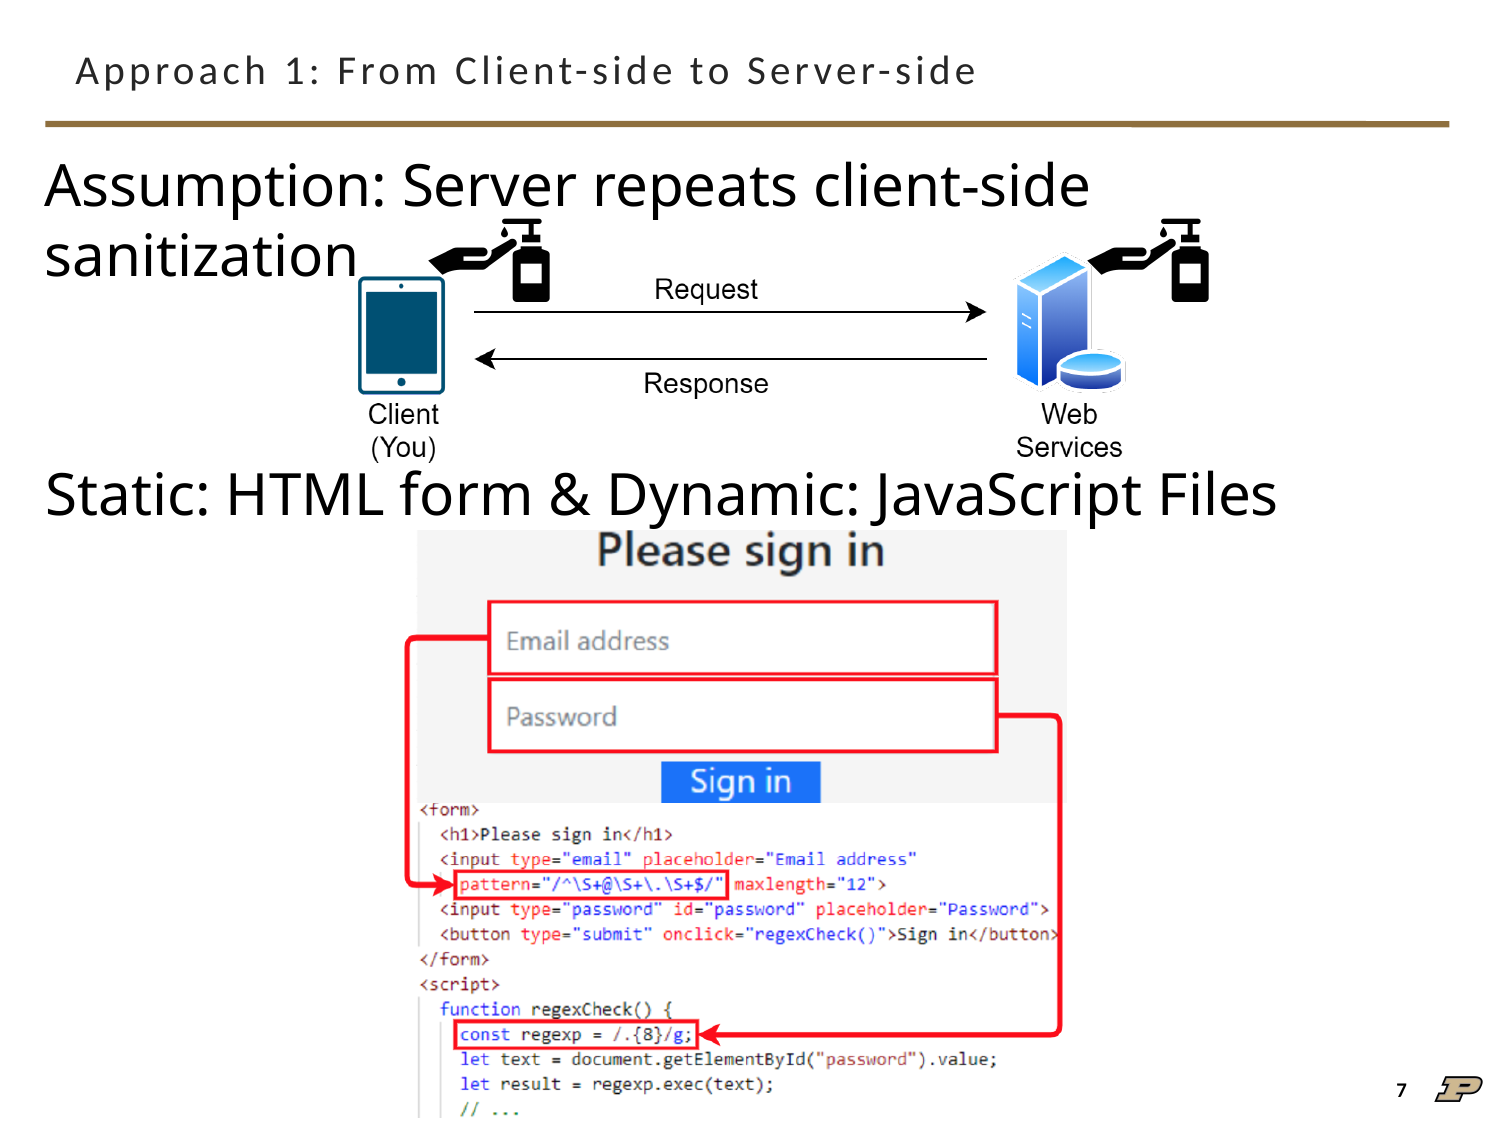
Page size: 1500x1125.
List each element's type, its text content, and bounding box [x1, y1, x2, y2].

list Assumption: Server repeats client-side sanitization [44, 147, 1402, 786]
picture [400, 530, 1067, 1120]
picture [340, 196, 1211, 492]
title Approach 1: From Client-side to Server-side [43, 17, 1368, 127]
slide_number 7 [1371, 1059, 1432, 1120]
picture [1434, 1076, 1483, 1102]
text_box Static: HTML form & Dynamic: JavaScript Files [45, 457, 1500, 528]
